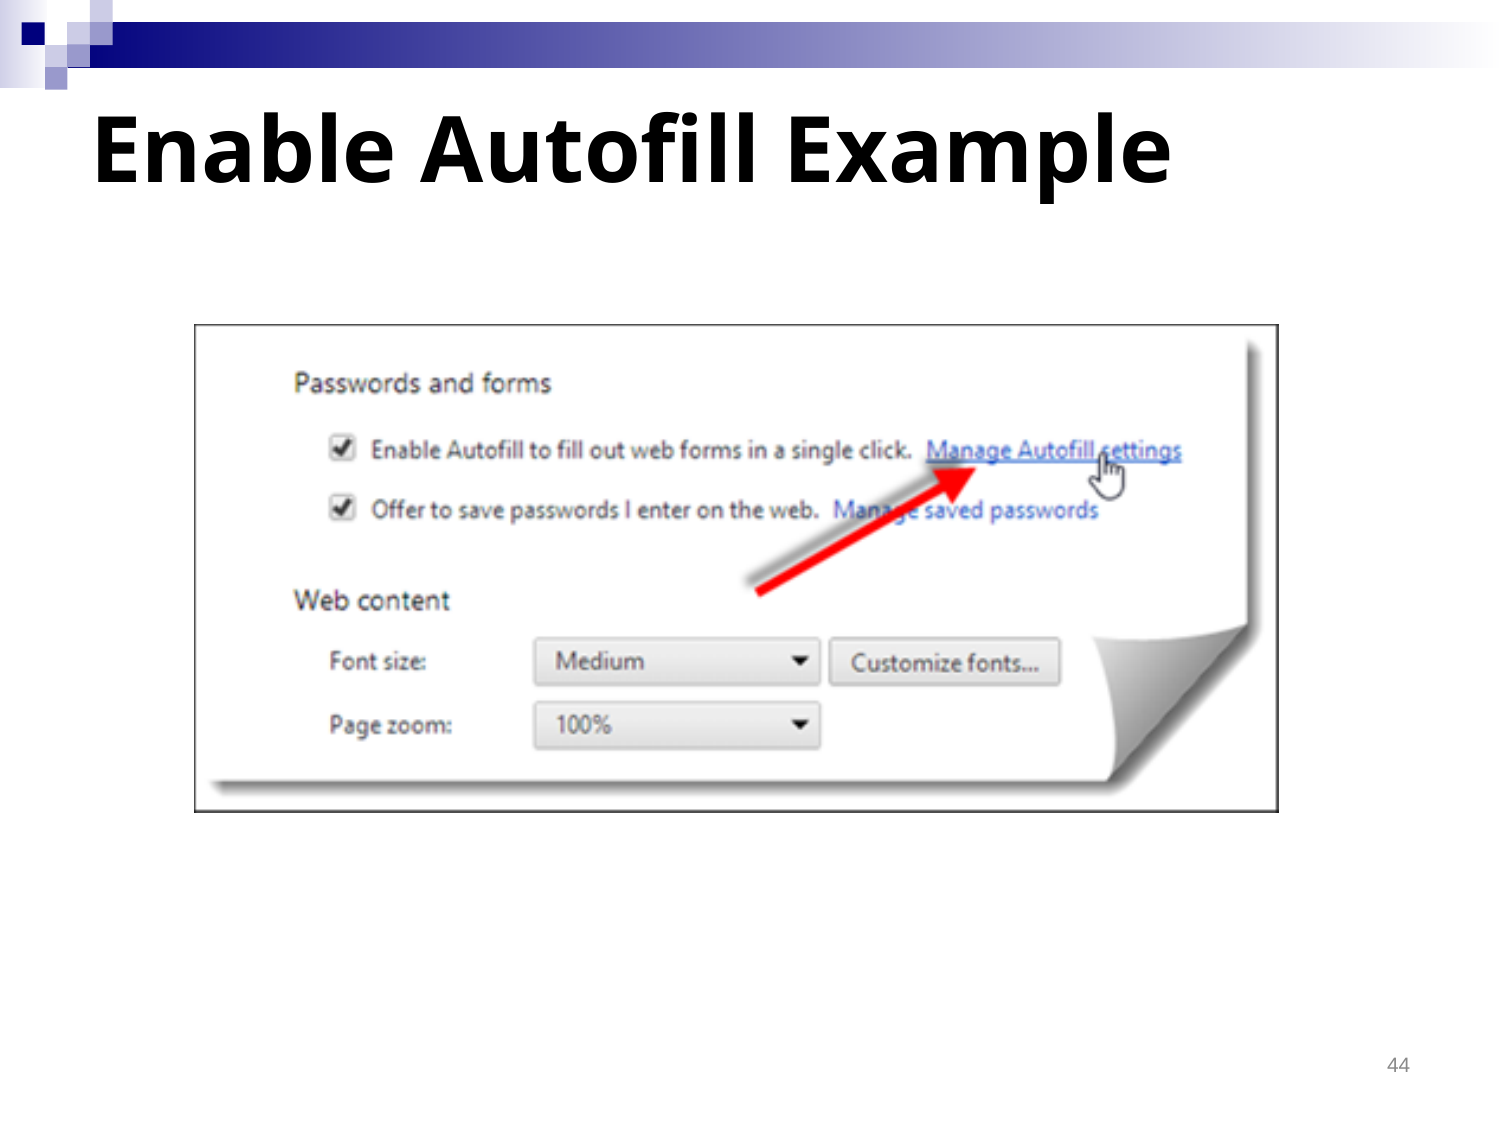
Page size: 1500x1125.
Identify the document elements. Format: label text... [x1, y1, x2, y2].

title Enable Autofill Example [75, 67, 1425, 225]
slide_number 44 [1074, 1037, 1425, 1091]
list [194, 324, 1279, 813]
